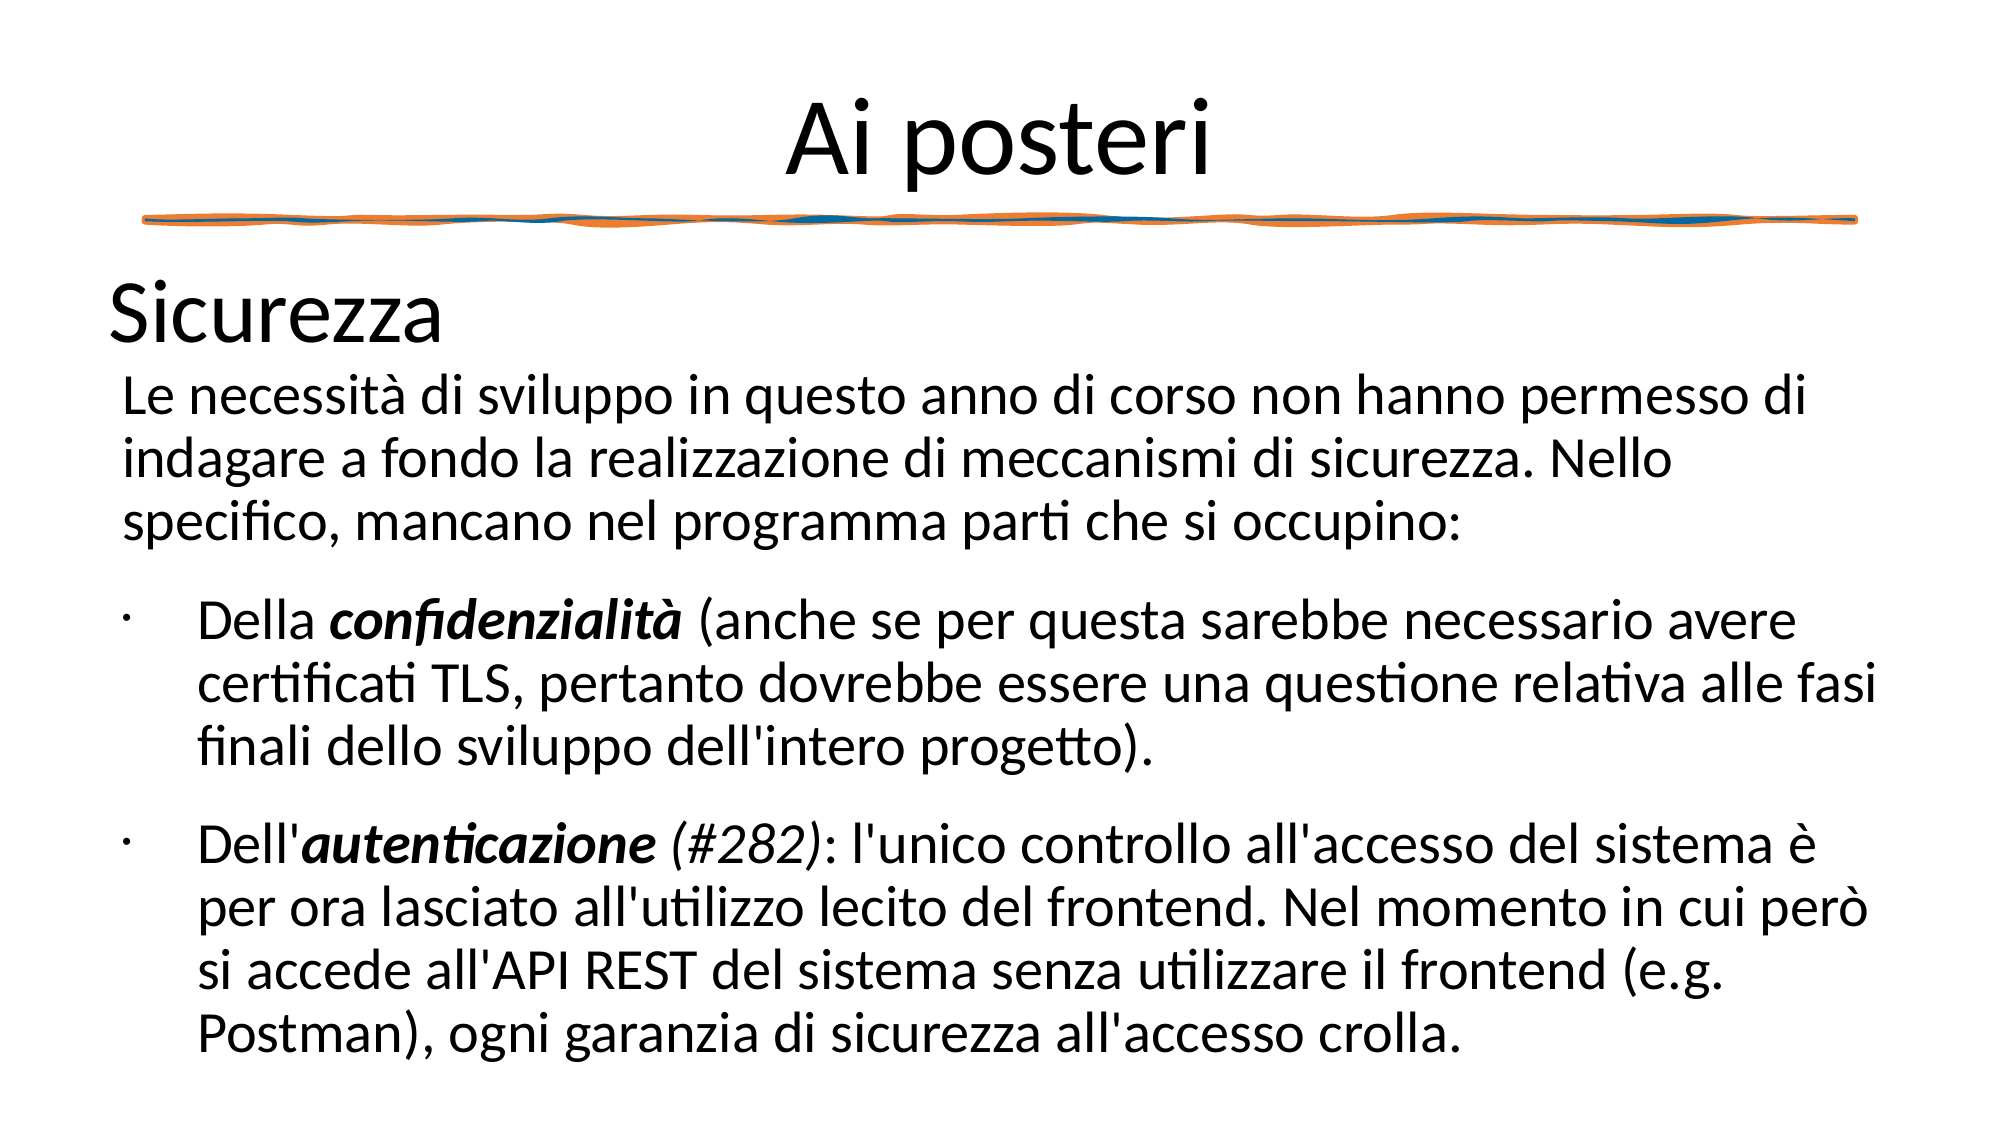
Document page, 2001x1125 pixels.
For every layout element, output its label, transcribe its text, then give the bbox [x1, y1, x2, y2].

text_box [144, 215, 1856, 225]
text_box Sicurezza [90, 243, 1114, 363]
title Ai posteri [100, 44, 1900, 233]
list Le necessità di sviluppo in questo anno di corso non hanno permesso di indagare a fondo la realizzazione di meccanismi di sicurezza. Nello specifico, mancano nel programma parti che si occupino: Della confidenzialità (anche se per questa sarebbe necessario avere certificati TLS, pertanto dovrebbe essere una questione relativa alle fasi finali dello sviluppo dell'intero progetto). Dell'autenticazione (#282): l'unico controllo all'accesso del sistema è per ora lasciato all'utilizzo lecito del frontend. Nel momento in cui però si accede all'API REST del sistema senza utilizzare il frontend (e.g. Postman), ogni garanzia di sicurezza all'accesso crolla. [100, 364, 1901, 1080]
